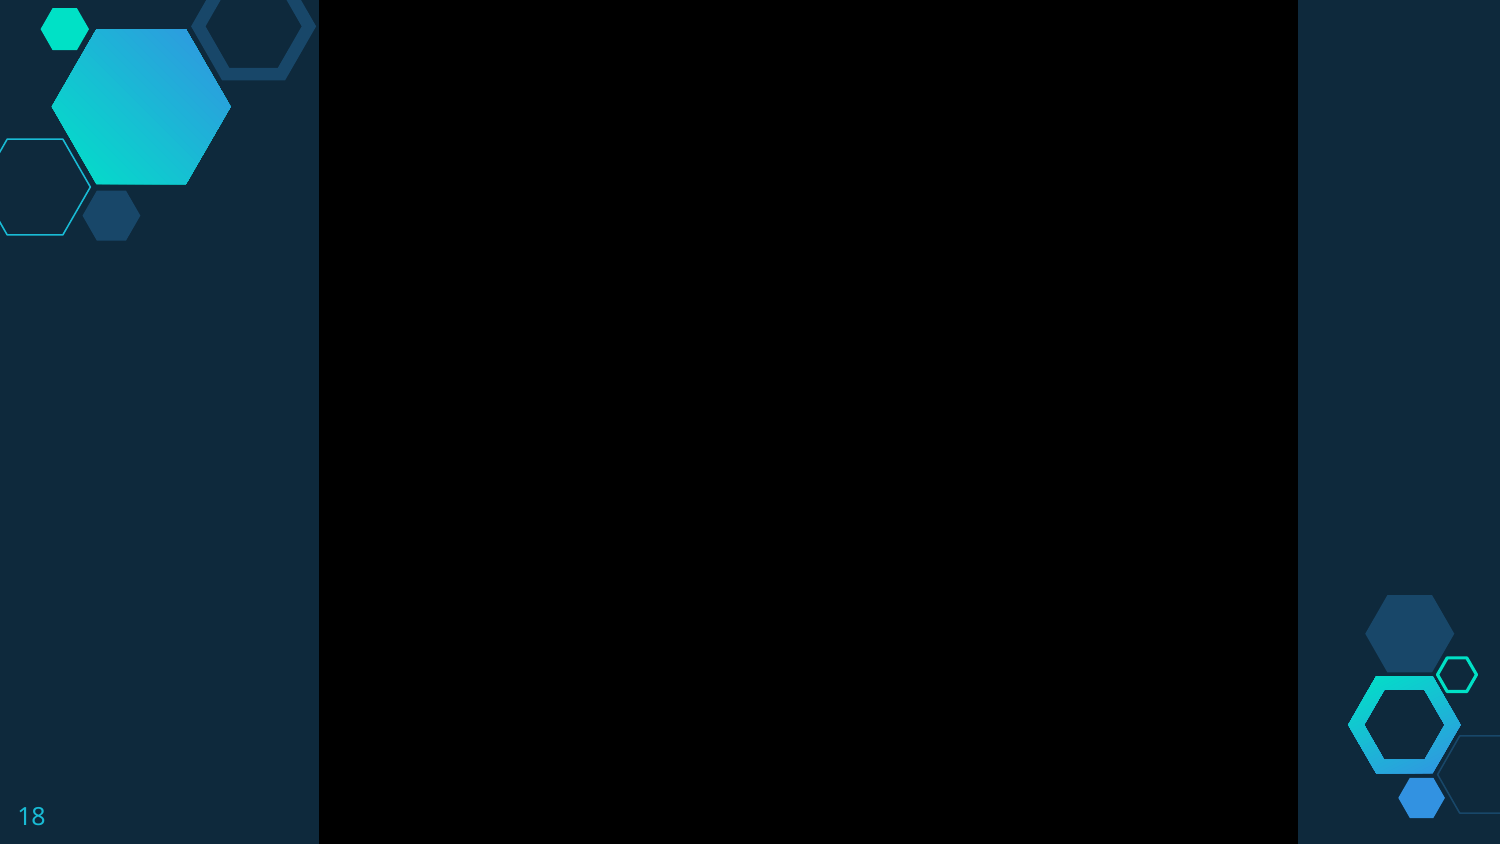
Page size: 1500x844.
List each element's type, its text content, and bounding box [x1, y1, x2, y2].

slide_number ‹#› [2, 785, 93, 844]
picture [319, 0, 1298, 844]
